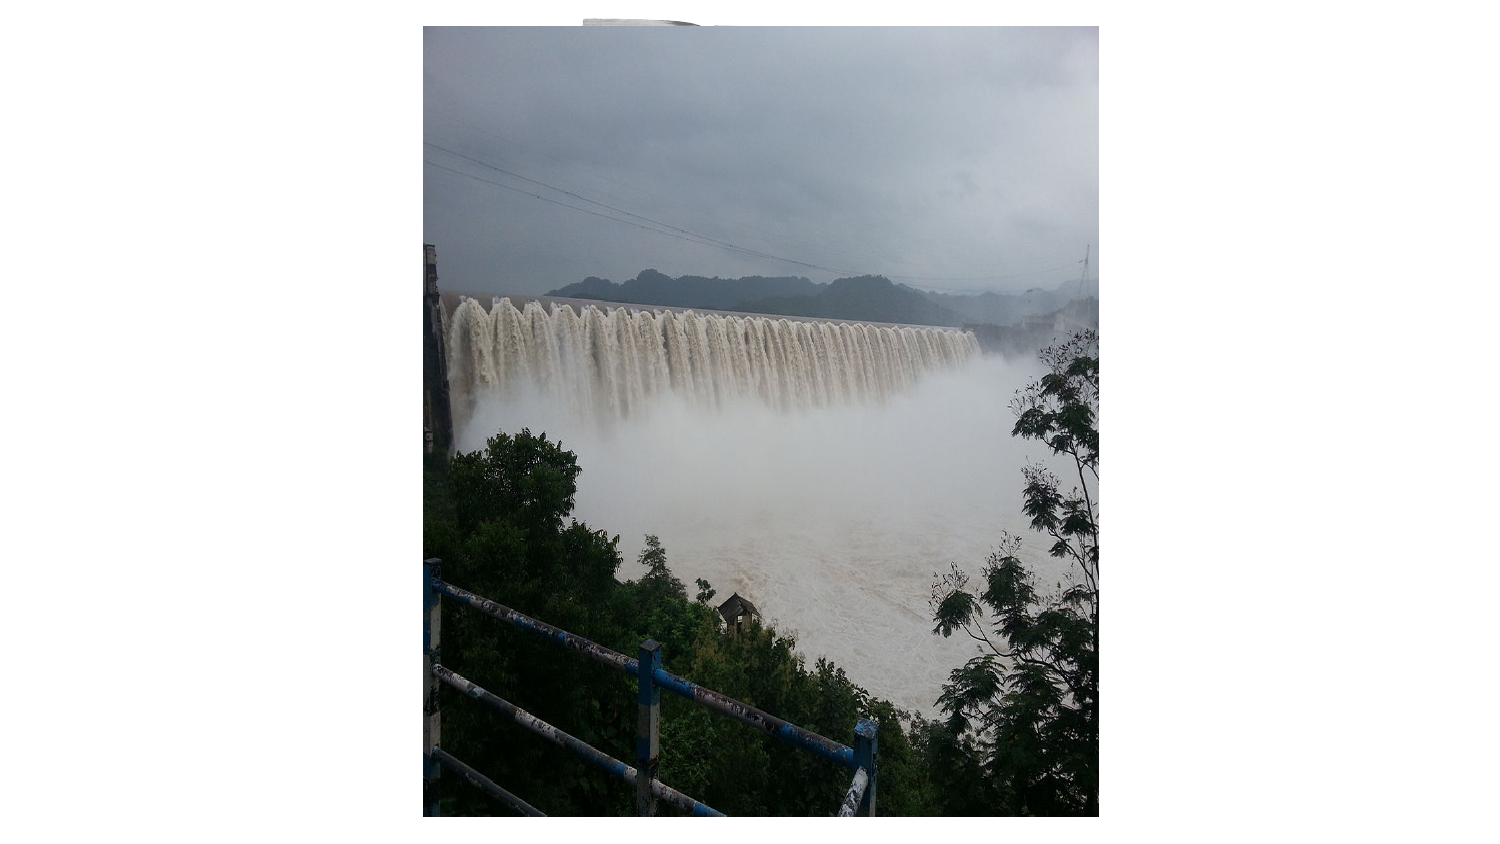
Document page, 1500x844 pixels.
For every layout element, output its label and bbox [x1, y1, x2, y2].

picture [400, 16, 1100, 818]
